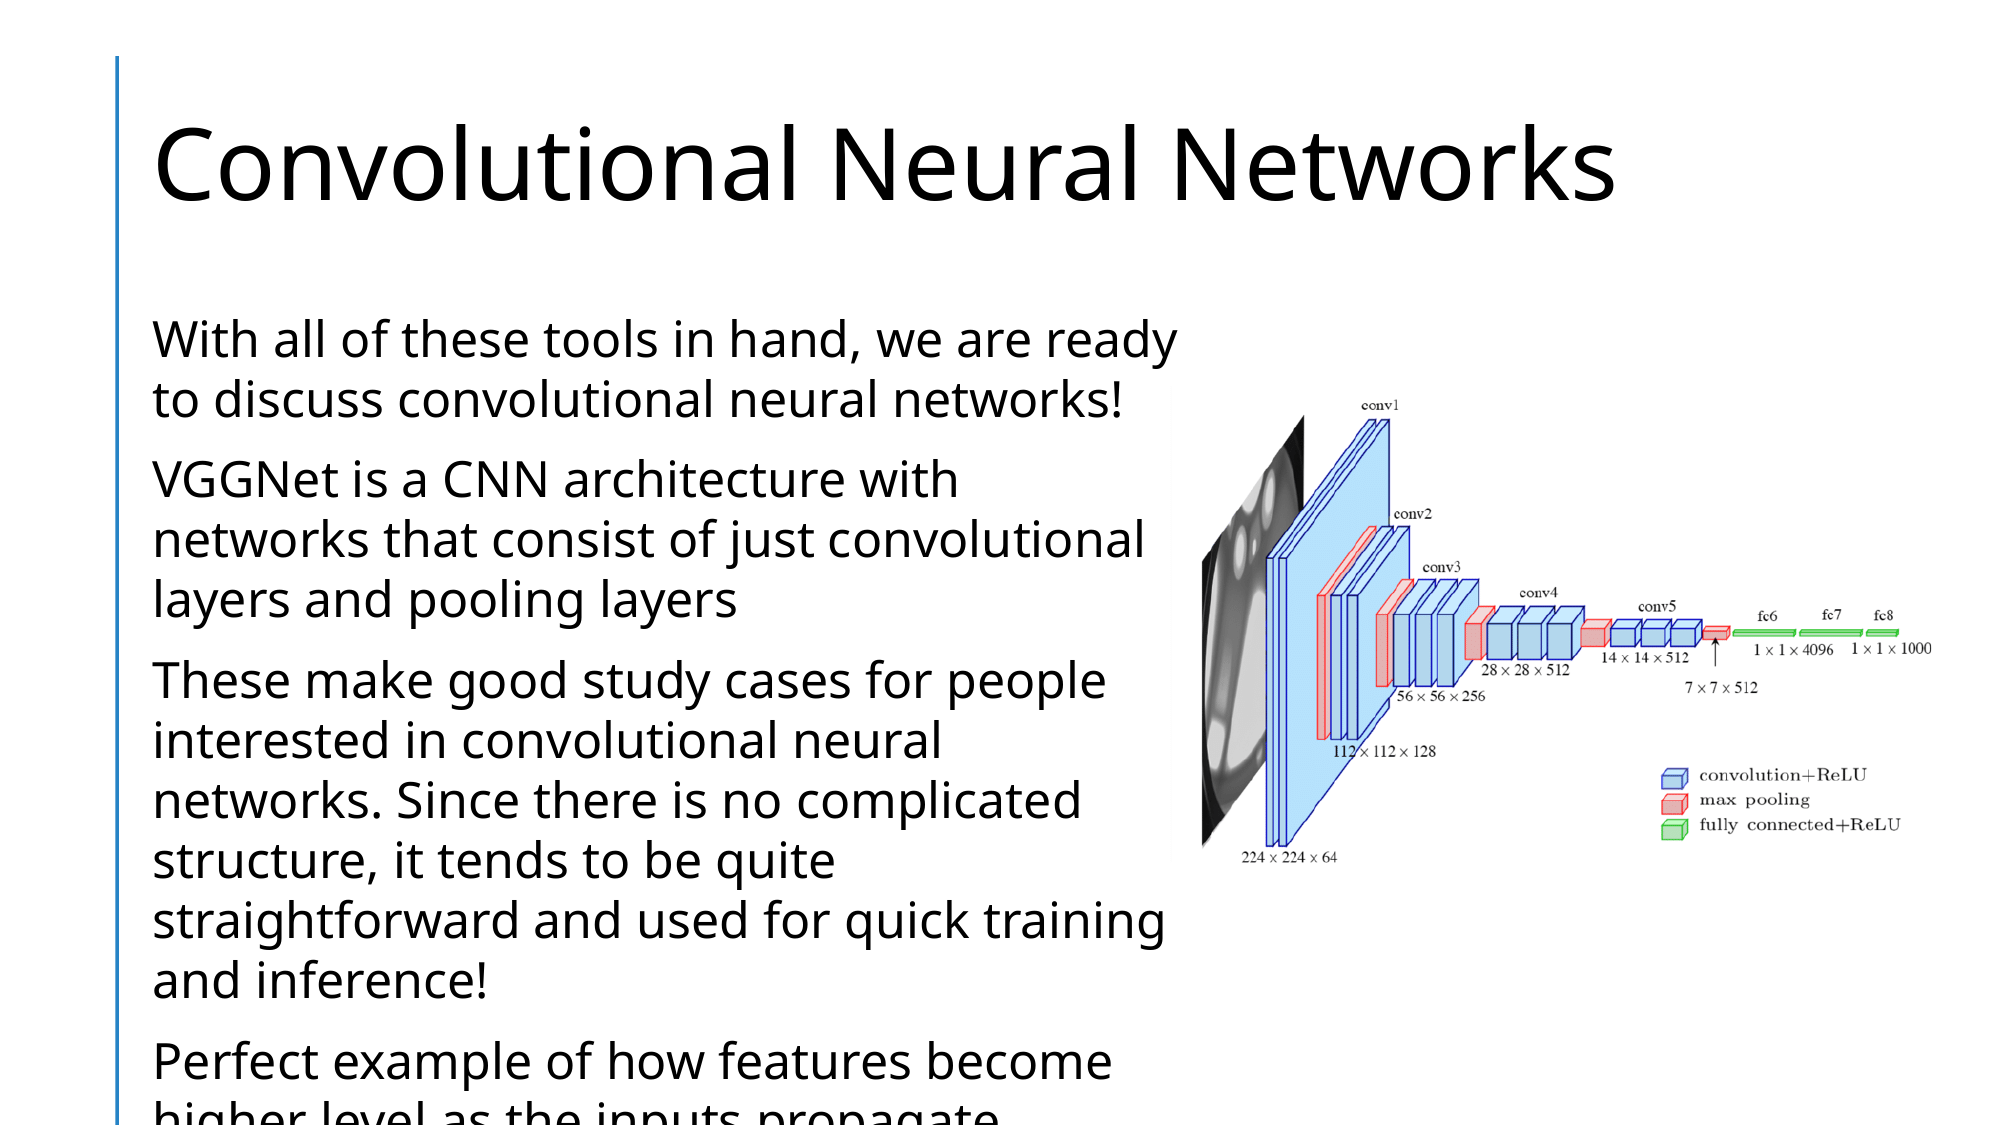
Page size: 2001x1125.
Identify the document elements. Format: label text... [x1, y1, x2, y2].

title Convolutional Neural Networks [137, 59, 1863, 278]
text_box [1199, 386, 1932, 864]
list With all of these tools in hand, we are ready to discuss convolutional neural networks! VGGNet is a CNN architecture with networks that consist of just convolutional layers and pooling layers These make good study cases for people interested in convolutional neural networks. Since there is no complicated structure, it tends to be quite straightforward and used for quick training and inference! Perfect example of how features become higher level as the inputs propagate through the network. [137, 299, 1199, 1014]
